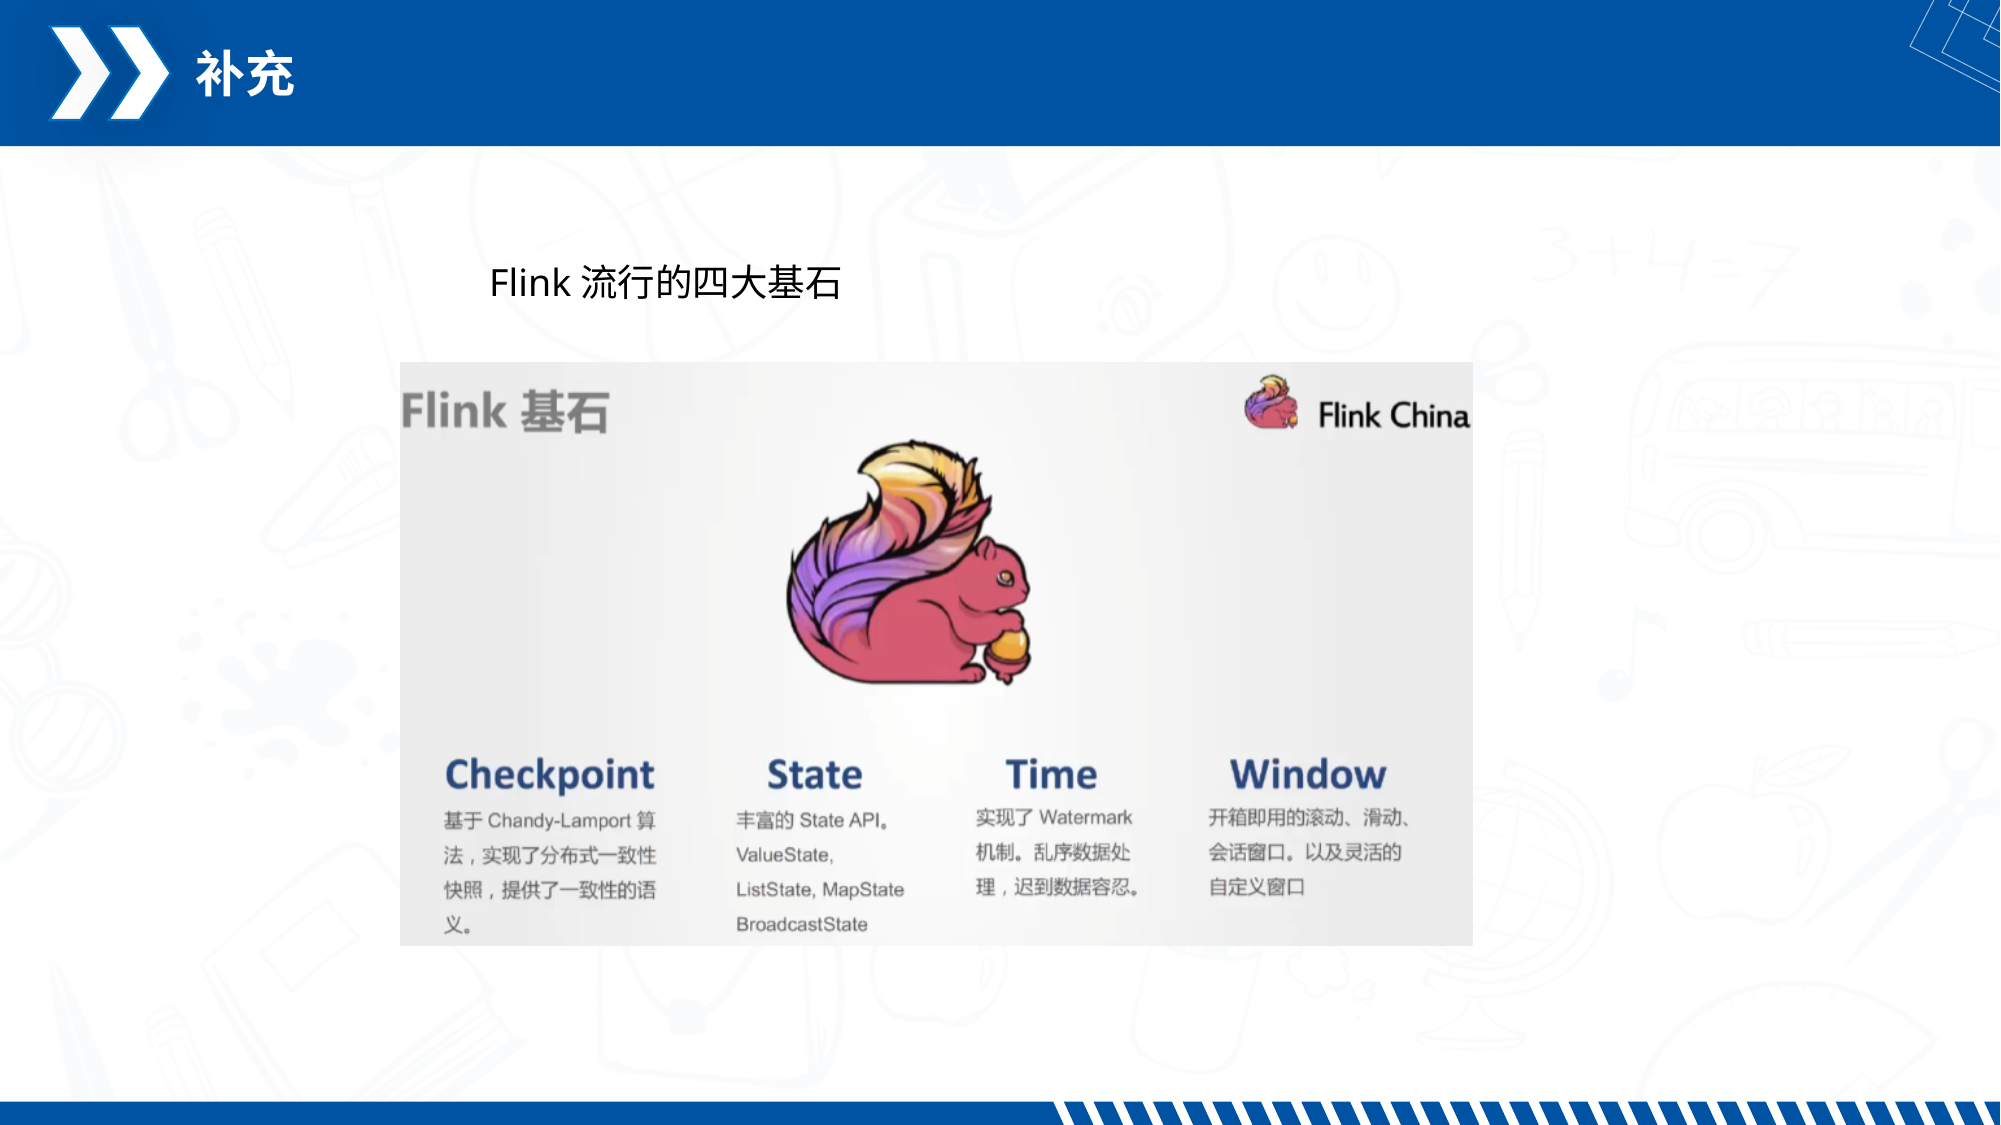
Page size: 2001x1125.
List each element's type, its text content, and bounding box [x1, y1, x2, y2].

text_box [1596, 1100, 1630, 1125]
text_box [47, 25, 98, 121]
text_box [1923, 1100, 1956, 1125]
text_box [1685, 1100, 1719, 1125]
text_box [1210, 1100, 1244, 1125]
text_box [1982, 1100, 2000, 1125]
text_box [1359, 1100, 1392, 1125]
text_box [1329, 1100, 1362, 1125]
text_box [1151, 1100, 1184, 1125]
text_box [1952, 1100, 1986, 1125]
text_box [1745, 1100, 1778, 1125]
text_box [1834, 1100, 1867, 1125]
text_box [1507, 1100, 1540, 1125]
text_box [1566, 1100, 1600, 1125]
text_box [0, 1100, 1065, 1125]
text_box [1448, 1100, 1481, 1125]
text_box [1091, 1100, 1125, 1125]
text_box [1477, 1100, 1511, 1125]
text_box [1180, 1100, 1214, 1125]
text_box [1299, 1100, 1333, 1125]
text_box [1418, 1100, 1451, 1125]
text_box 补充 [180, 35, 346, 110]
text_box [1062, 1100, 1095, 1125]
text_box Flink流行的四大基石 [474, 251, 858, 311]
text_box [1240, 1100, 1273, 1125]
text_box [1893, 1100, 1926, 1125]
picture [0, 0, 2001, 1125]
text_box [1774, 1100, 1808, 1125]
text_box [0, 0, 2000, 147]
text_box [1804, 1100, 1837, 1125]
text_box [1626, 1100, 1659, 1125]
text_box [1537, 1100, 1570, 1125]
text_box [1715, 1100, 1748, 1125]
text_box [1121, 1100, 1155, 1125]
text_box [1937, 0, 2000, 95]
text_box [1863, 1100, 1897, 1125]
text_box [106, 25, 172, 121]
text_box [1655, 1100, 1689, 1125]
text_box [1270, 1100, 1303, 1125]
text_box [1388, 1100, 1422, 1125]
